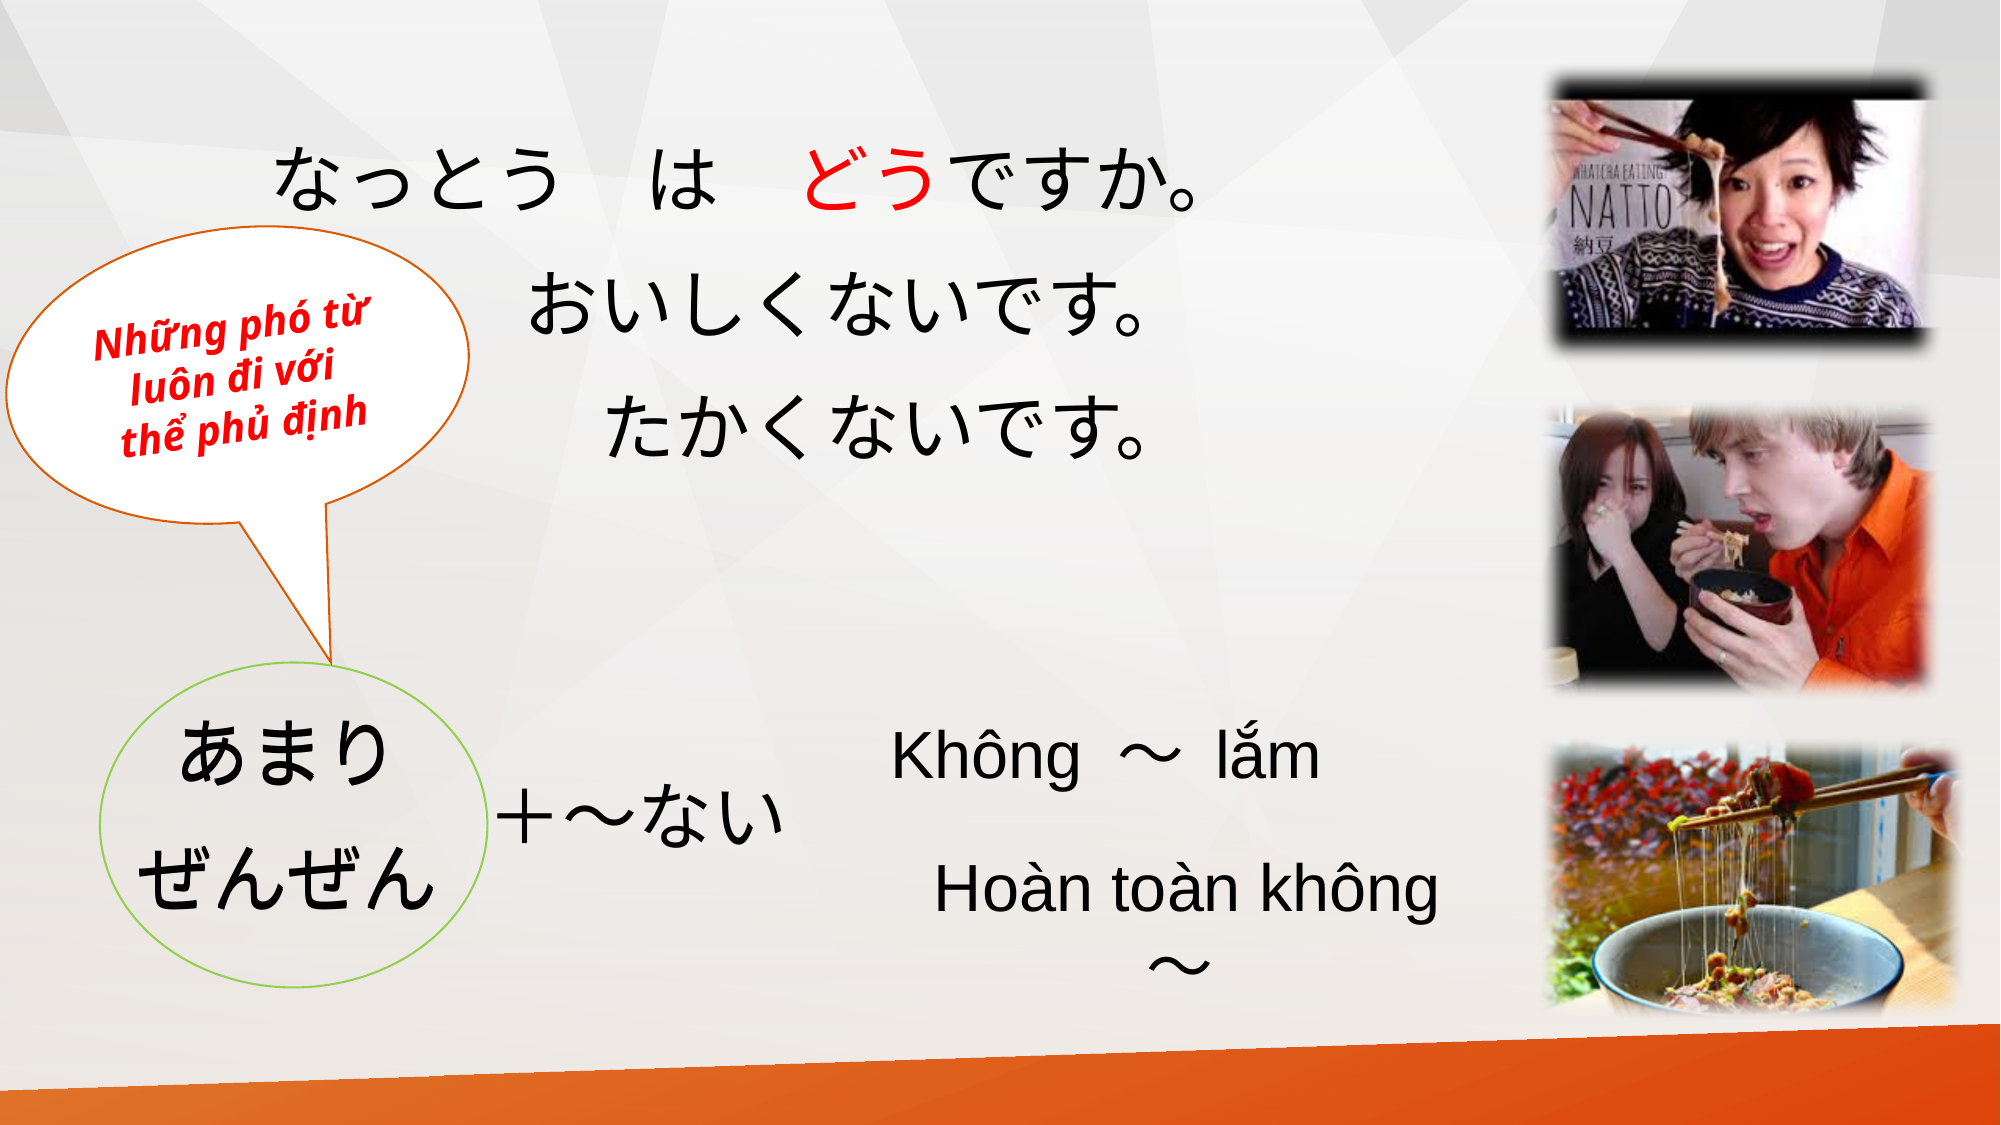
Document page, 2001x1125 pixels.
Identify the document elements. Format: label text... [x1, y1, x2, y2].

picture [1537, 735, 1968, 1022]
text_box ぜんぜん [112, 823, 463, 929]
text_box [143, 929, 444, 989]
text_box あまり [112, 698, 463, 804]
text_box [98, 744, 489, 906]
text_box Không ～ lắm [874, 704, 1338, 799]
text_box [170, 661, 417, 698]
text_box おいしくないです。 [390, 249, 1325, 355]
text_box たかくないです。 [426, 372, 1365, 478]
text_box Hoàn toàn không ～ [875, 837, 1500, 1013]
text_box ＋～ない [474, 762, 813, 868]
text_box なっとう は どうですか。 [199, 124, 1313, 230]
picture [1537, 61, 1943, 365]
text_box Những phó từ luôn đi với thể phủ định [5, 225, 470, 667]
picture [1537, 398, 1943, 702]
